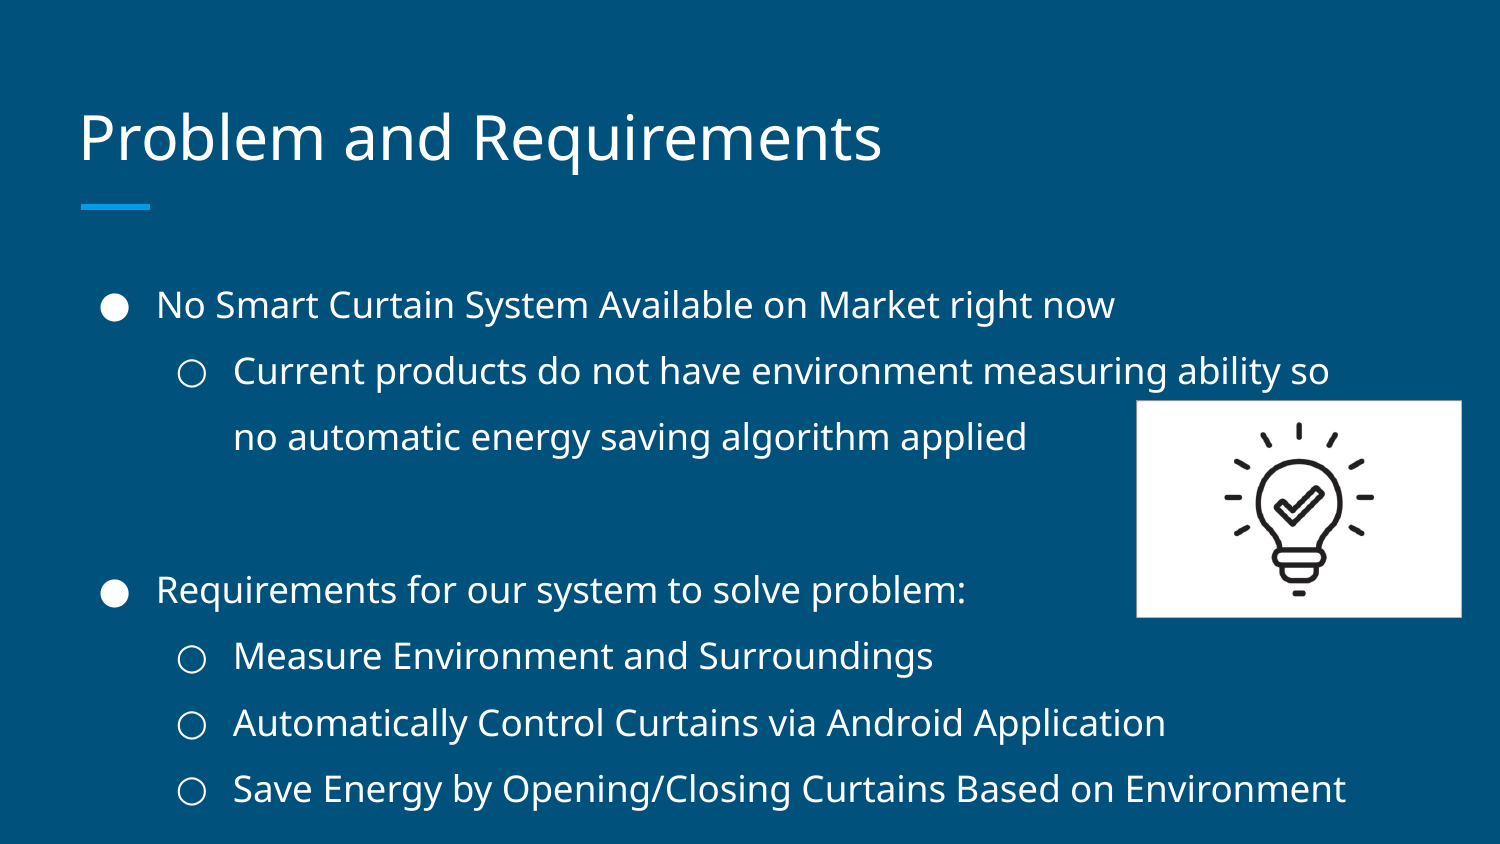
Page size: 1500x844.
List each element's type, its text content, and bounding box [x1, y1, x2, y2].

picture [1137, 401, 1461, 617]
list No Smart Curtain System Available on Market right now Current products do not have environment measuring ability so no automatic energy saving algorithm applied Requirements for our system to solve problem: Measure Environment and Surroundings Automatically Control Curtains via Android Application Save Energy by Opening/Closing Curtains Based on Environment [63, 244, 1391, 835]
title Problem and Requirements [63, 75, 1437, 188]
